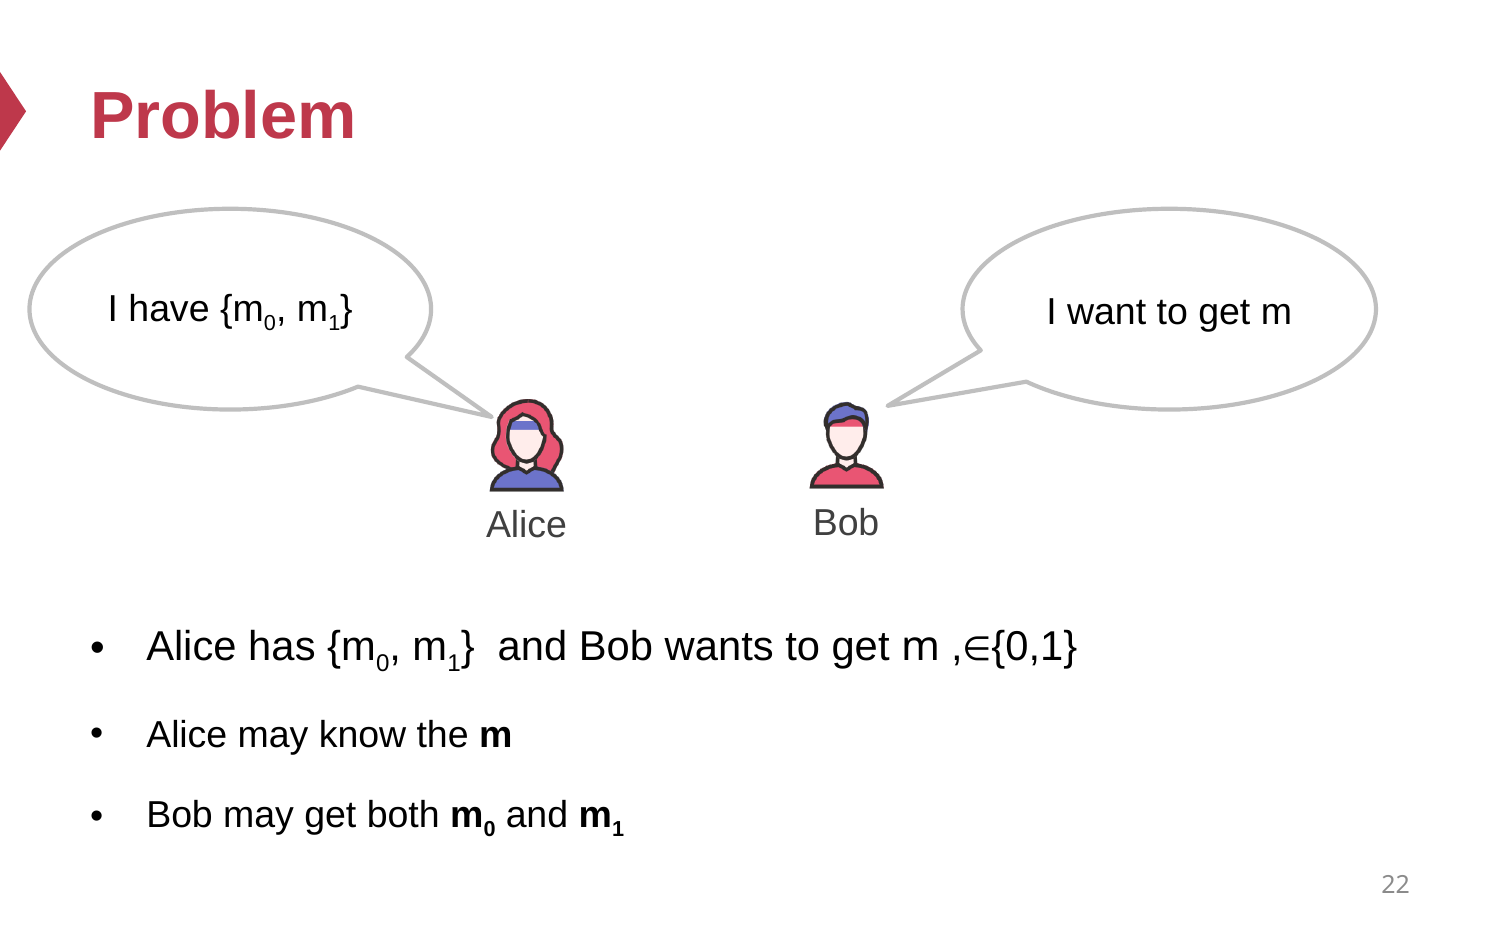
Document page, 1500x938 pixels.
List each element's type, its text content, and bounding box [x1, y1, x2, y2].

text_box Alice [467, 512, 586, 547]
slide_number 22 [1074, 860, 1425, 911]
text_box Bob [787, 511, 906, 545]
text_box I have {m0, m1} [27, 206, 462, 413]
picture [786, 385, 906, 505]
picture [467, 385, 586, 505]
title Problem [75, 37, 1425, 186]
